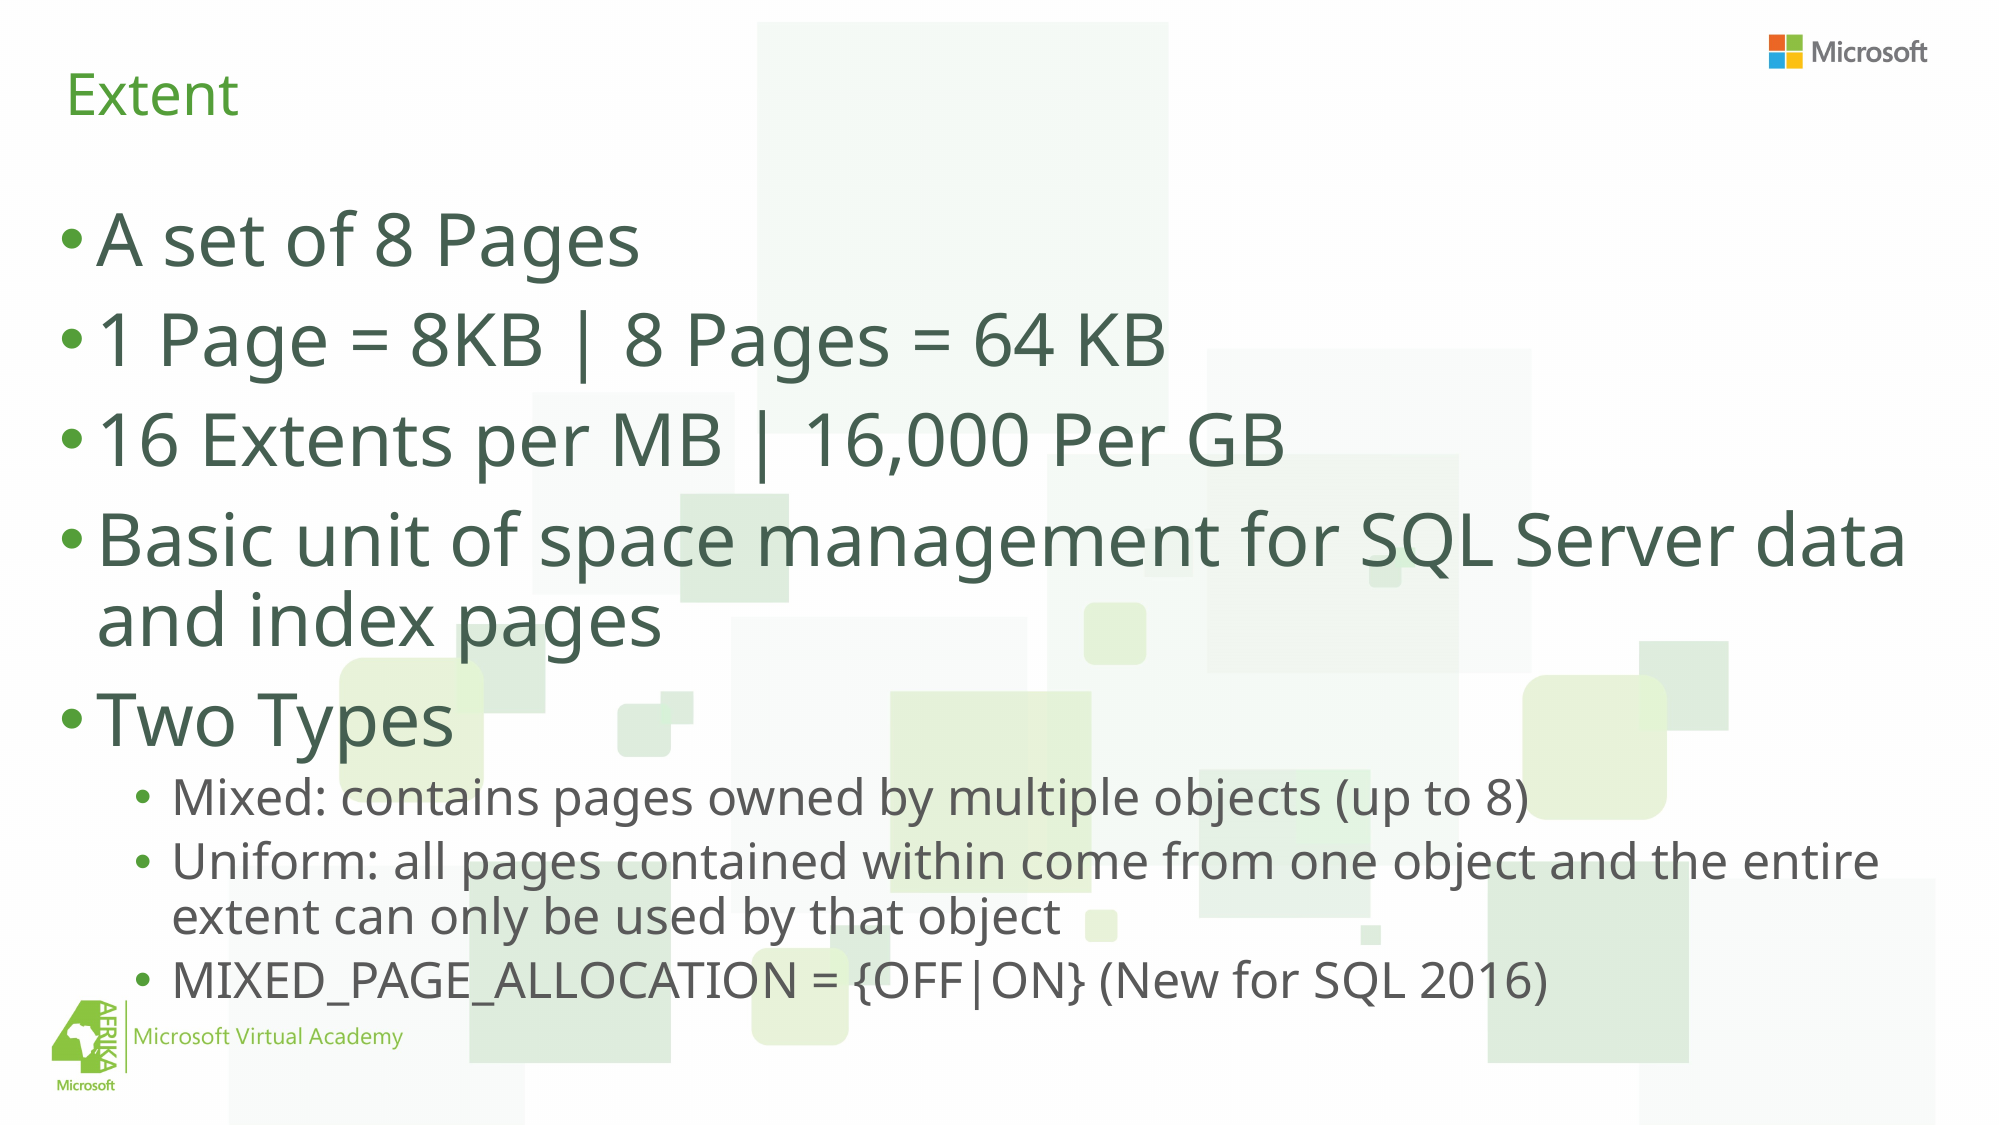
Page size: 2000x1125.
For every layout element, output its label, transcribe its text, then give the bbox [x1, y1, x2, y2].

title Extent [50, 37, 1775, 157]
list A set of 8 Pages 1 Page = 8KB | 8 Pages = 64 KB 16 Extents per MB | 16,000 Per GB Basic unit of space management for SQL Server data and index pages Two Types Mixed: contains pages owned by multiple objects (up to 8) Uniform: all pages contained within come from one object and the entire extent can only be used by that object MIXED_PAGE_ALLOCATION = {OFF|ON} (New for SQL 2016) [44, 195, 1956, 1027]
picture [0, 0, 2000, 1125]
